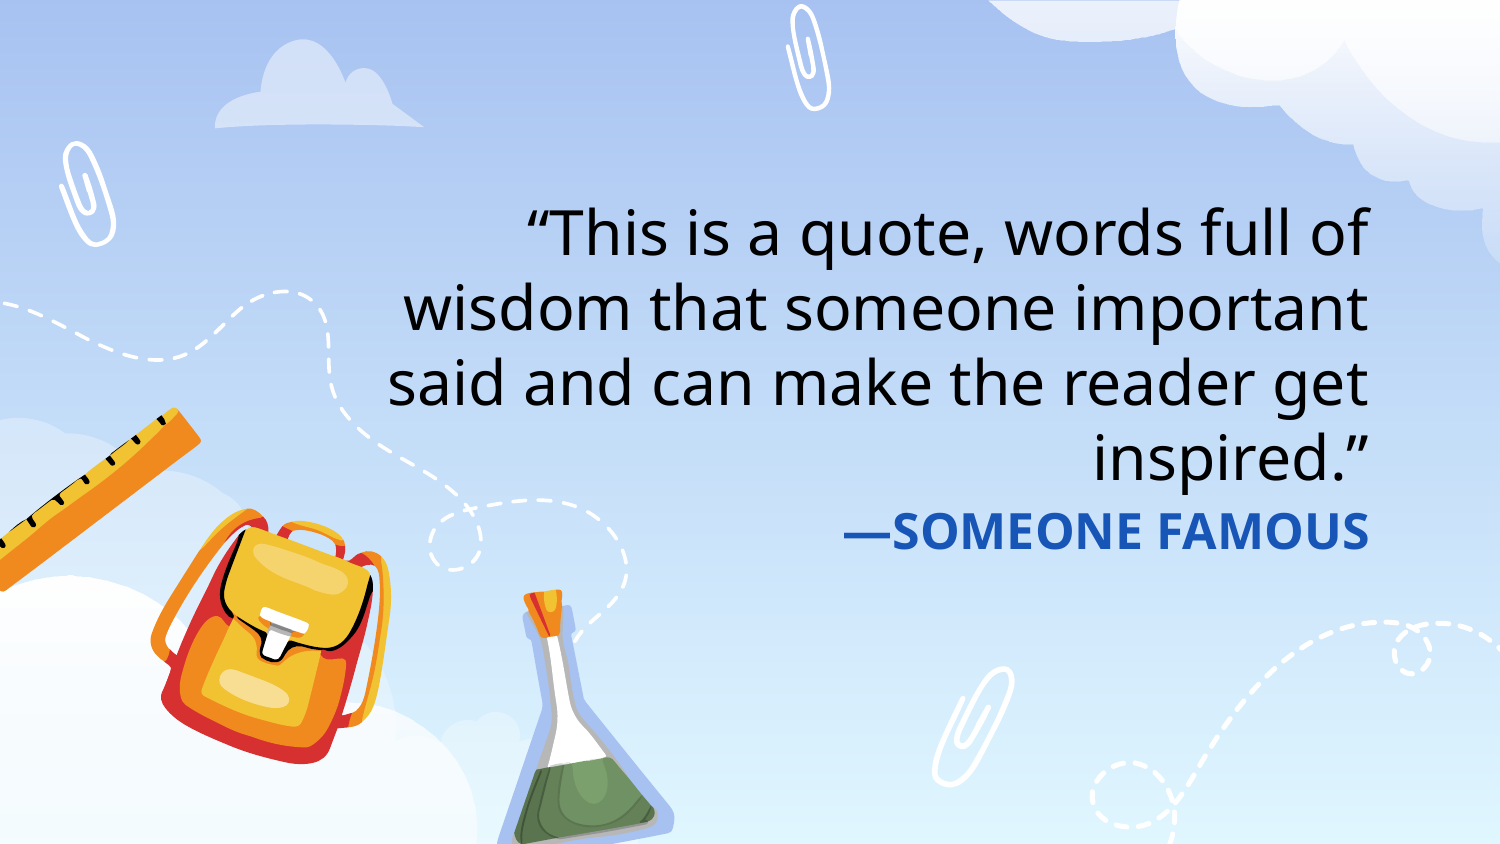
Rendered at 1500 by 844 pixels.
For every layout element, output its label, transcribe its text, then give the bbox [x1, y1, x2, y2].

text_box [441, 618, 683, 844]
text_box [607, 527, 618, 540]
text_box [607, 596, 618, 608]
text_box [52, 320, 66, 329]
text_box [151, 513, 387, 758]
text_box [477, 526, 482, 541]
text_box [448, 567, 463, 572]
text_box [98, 344, 113, 352]
text_box [3, 302, 18, 308]
text_box [423, 470, 437, 480]
text_box [250, 294, 264, 302]
text_box [231, 306, 243, 317]
text_box [586, 511, 600, 521]
text_box [28, 309, 43, 317]
text_box [148, 358, 163, 362]
text_box [214, 323, 225, 334]
text_box [173, 353, 187, 360]
text_box [75, 332, 89, 341]
text_box [621, 549, 628, 564]
text_box [931, 666, 1015, 788]
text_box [21, 375, 156, 624]
subtitle “This is a quote, words full of wisdom that someone important said and can make the reader get inspired.” [287, 221, 1385, 465]
text_box [621, 574, 628, 588]
text_box [463, 503, 477, 517]
text_box [512, 499, 527, 503]
text_box [429, 553, 439, 566]
text_box [273, 290, 287, 294]
text_box [487, 502, 502, 507]
text_box [195, 340, 207, 350]
text_box [445, 485, 458, 496]
text_box [429, 529, 436, 543]
text_box [562, 501, 577, 508]
text_box [123, 353, 138, 359]
text_box [471, 551, 481, 563]
title —SOMEONE FAMOUS [669, 486, 1385, 574]
text_box [441, 513, 454, 522]
